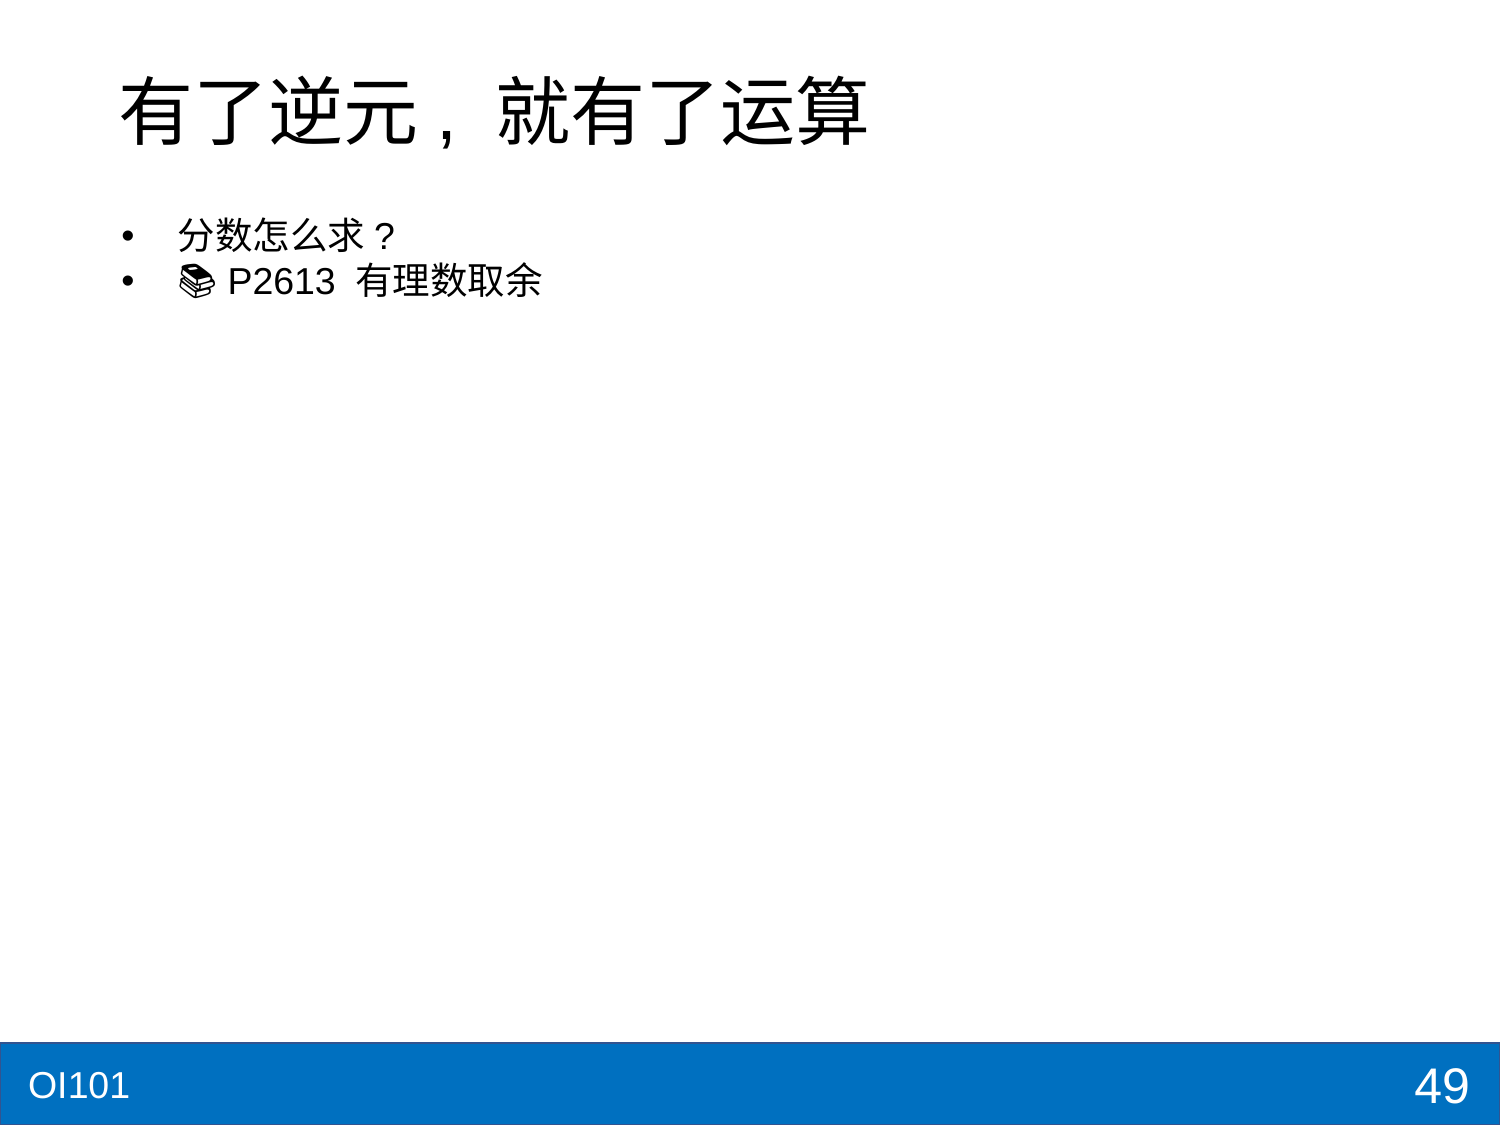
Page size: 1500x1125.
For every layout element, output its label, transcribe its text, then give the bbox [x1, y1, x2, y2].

slide_number 49 [1147, 1054, 1485, 1114]
text_box 分数怎么求? 📚 P2613 有理数取余 [106, 205, 558, 310]
title 有了逆元, 就有了运算 [103, 59, 1397, 171]
